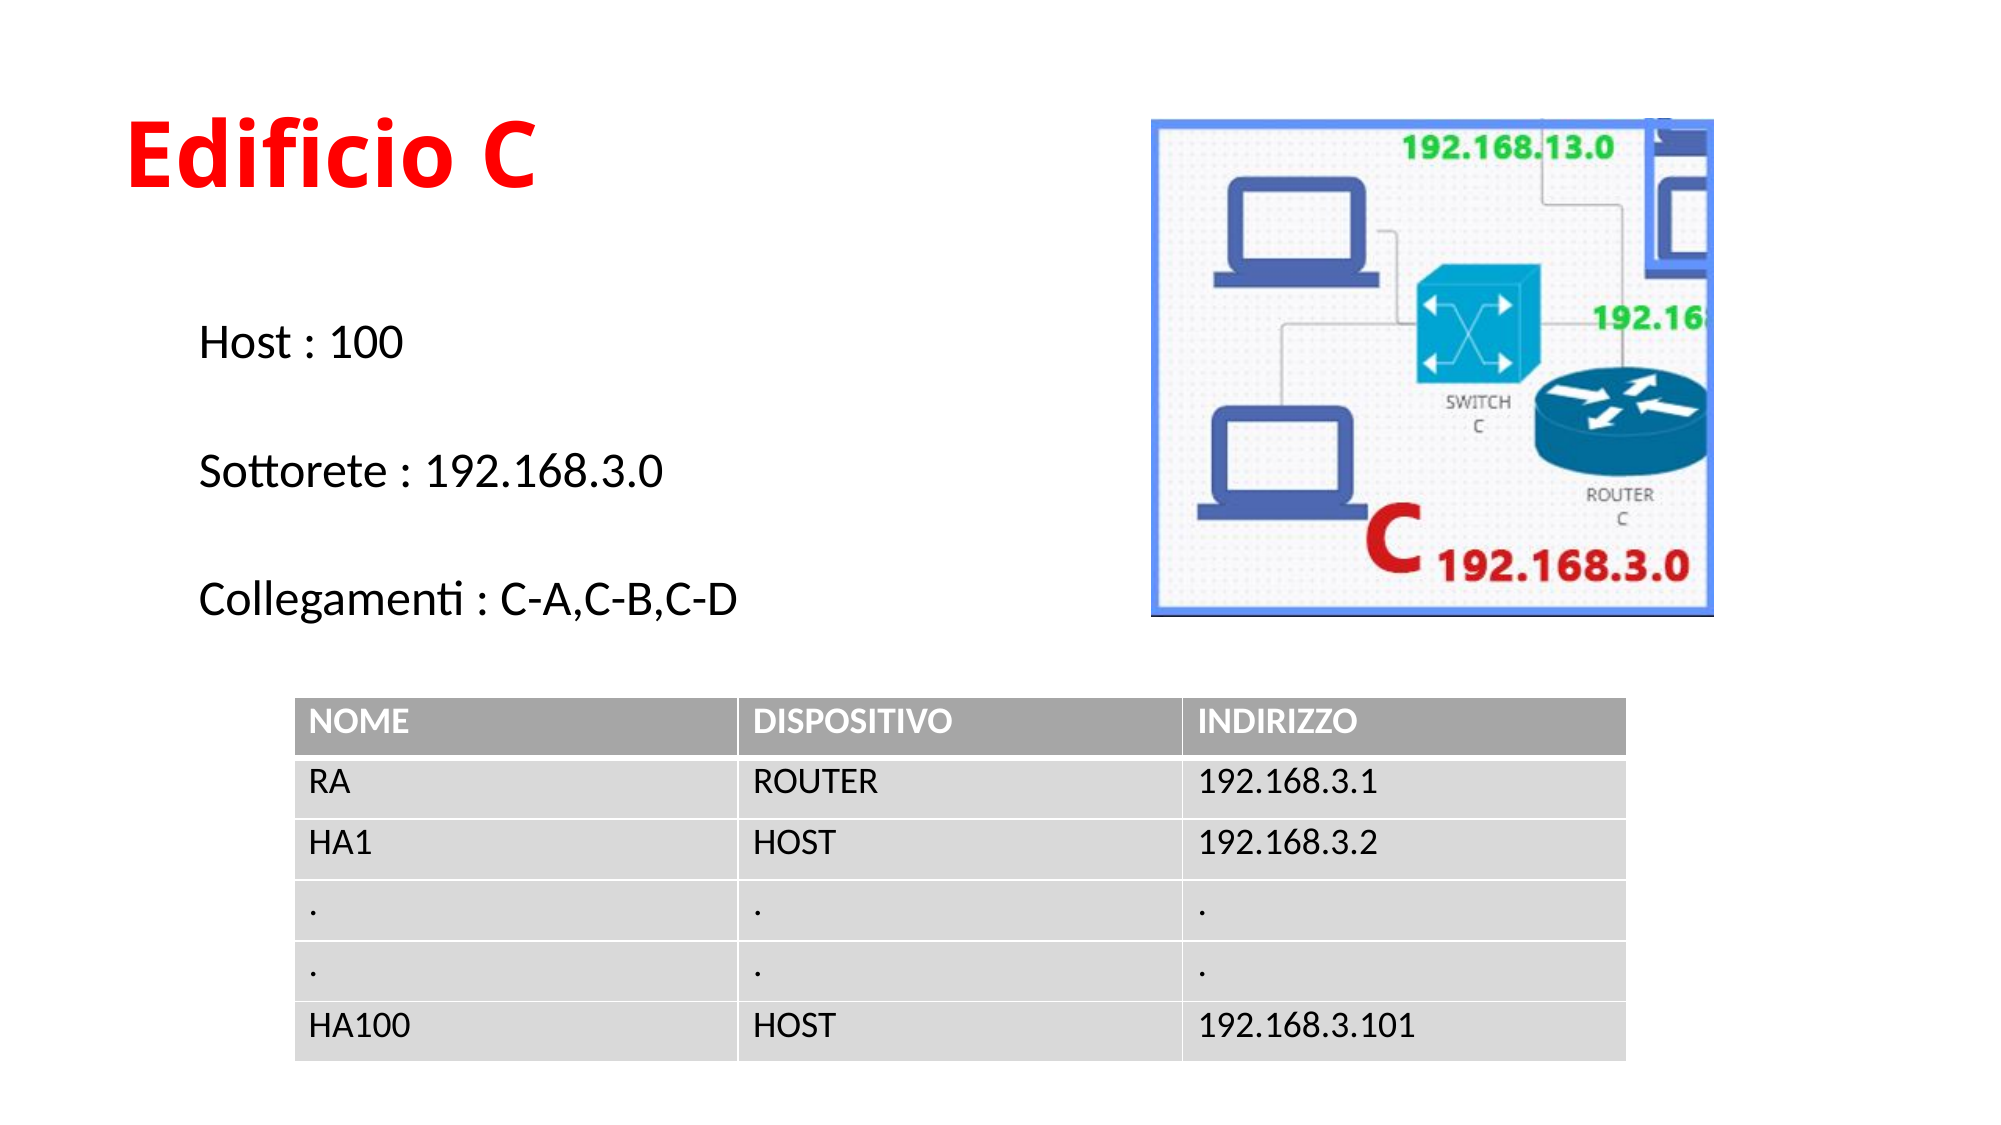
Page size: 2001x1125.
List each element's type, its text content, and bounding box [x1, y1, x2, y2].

table_cell . [739, 942, 1182, 1001]
table_cell RA [295, 761, 737, 818]
table_cell HOST [739, 1002, 1182, 1061]
table_cell HA100 [295, 1002, 737, 1061]
table_cell 192.168.3.1 [1183, 761, 1626, 818]
table_cell . [1183, 881, 1626, 940]
title Edificio C [108, 49, 1834, 267]
table_cell HA1 [295, 820, 737, 879]
table_header DISPOSITIVO [739, 698, 1182, 755]
table_cell . [295, 942, 737, 1001]
picture [1151, 118, 1714, 617]
table_cell . [739, 881, 1182, 940]
table_cell . [295, 881, 737, 940]
table_cell 192.168.3.101 [1183, 1002, 1626, 1061]
table_header NOME [295, 698, 737, 755]
list Host : 100 Sottorete : 192.168.3.0 Collegamenti : C-A,C-B,C-D [108, 307, 1834, 1022]
table_cell ROUTER [739, 761, 1182, 818]
table_cell HOST [739, 820, 1182, 879]
table_header INDIRIZZO [1183, 698, 1626, 755]
table_cell . [1183, 942, 1626, 1001]
table_cell 192.168.3.2 [1183, 820, 1626, 879]
